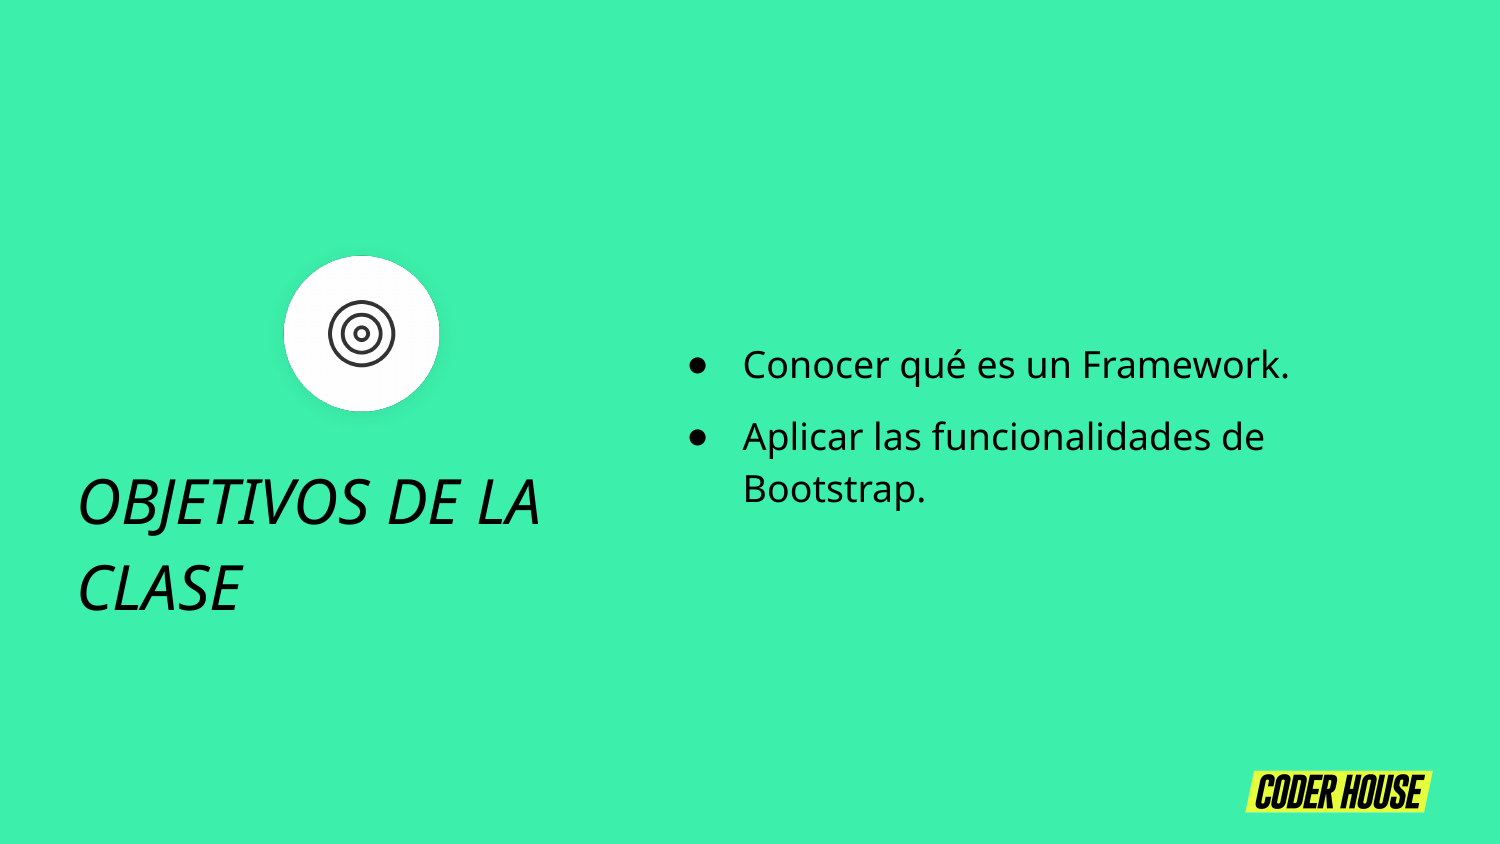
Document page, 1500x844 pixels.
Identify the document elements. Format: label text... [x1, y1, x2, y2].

picture [264, 235, 460, 431]
text_box Conocer qué es un Framework. Aplicar las funcionalidades de Bootstrap. [652, 186, 1449, 658]
picture [1241, 764, 1437, 819]
text_box OBJETIVOS DE LA CLASE [61, 435, 658, 598]
